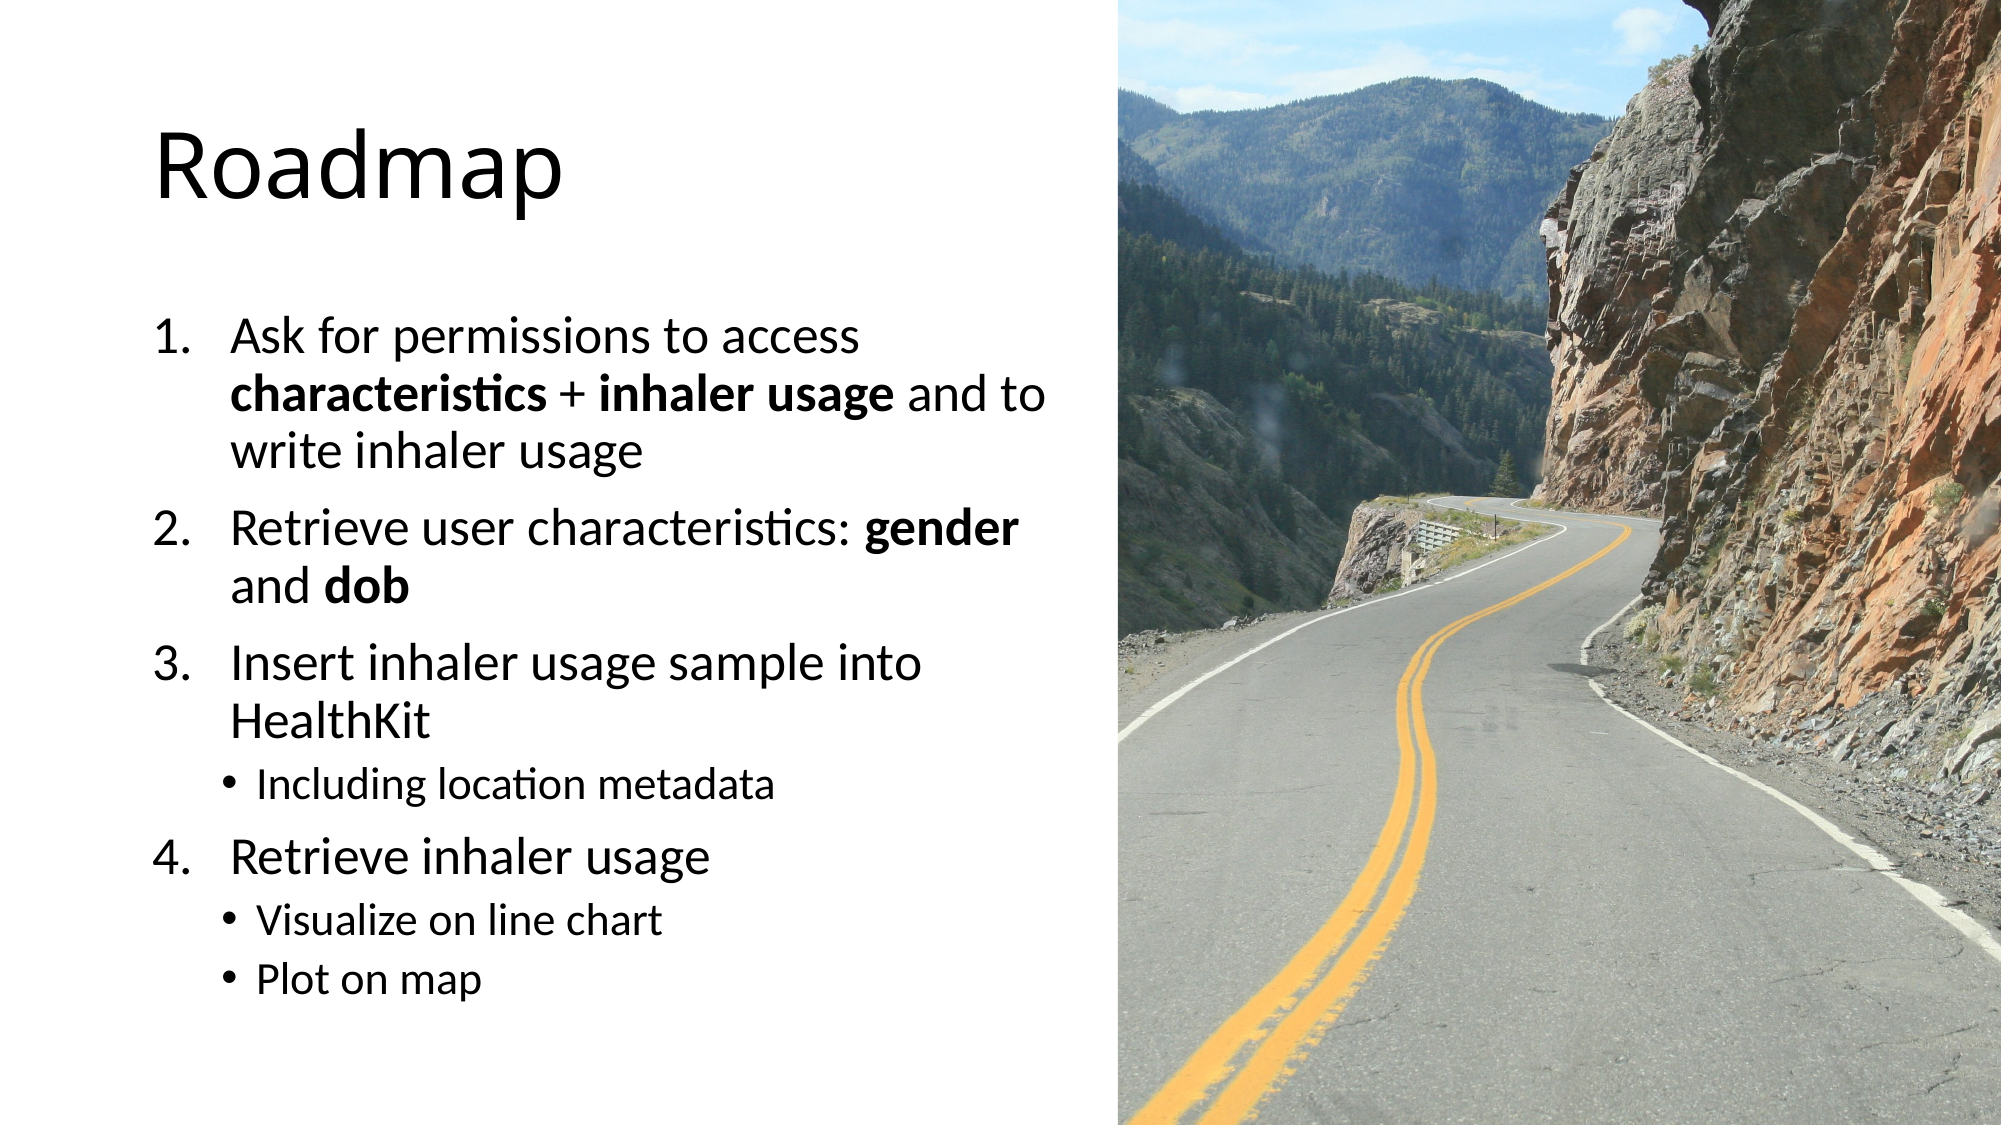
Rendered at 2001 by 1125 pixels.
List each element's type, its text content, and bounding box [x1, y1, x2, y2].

title Roadmap [137, 59, 1117, 278]
picture [1117, 0, 2001, 1125]
list Ask for permissions to access characteristics + inhaler usage and to write inhaler usage Retrieve user characteristics: gender and dob Insert inhaler usage sample into HealthKit Including location metadata Retrieve inhaler usage Visualize on line chart Plot on map [137, 299, 1101, 1014]
